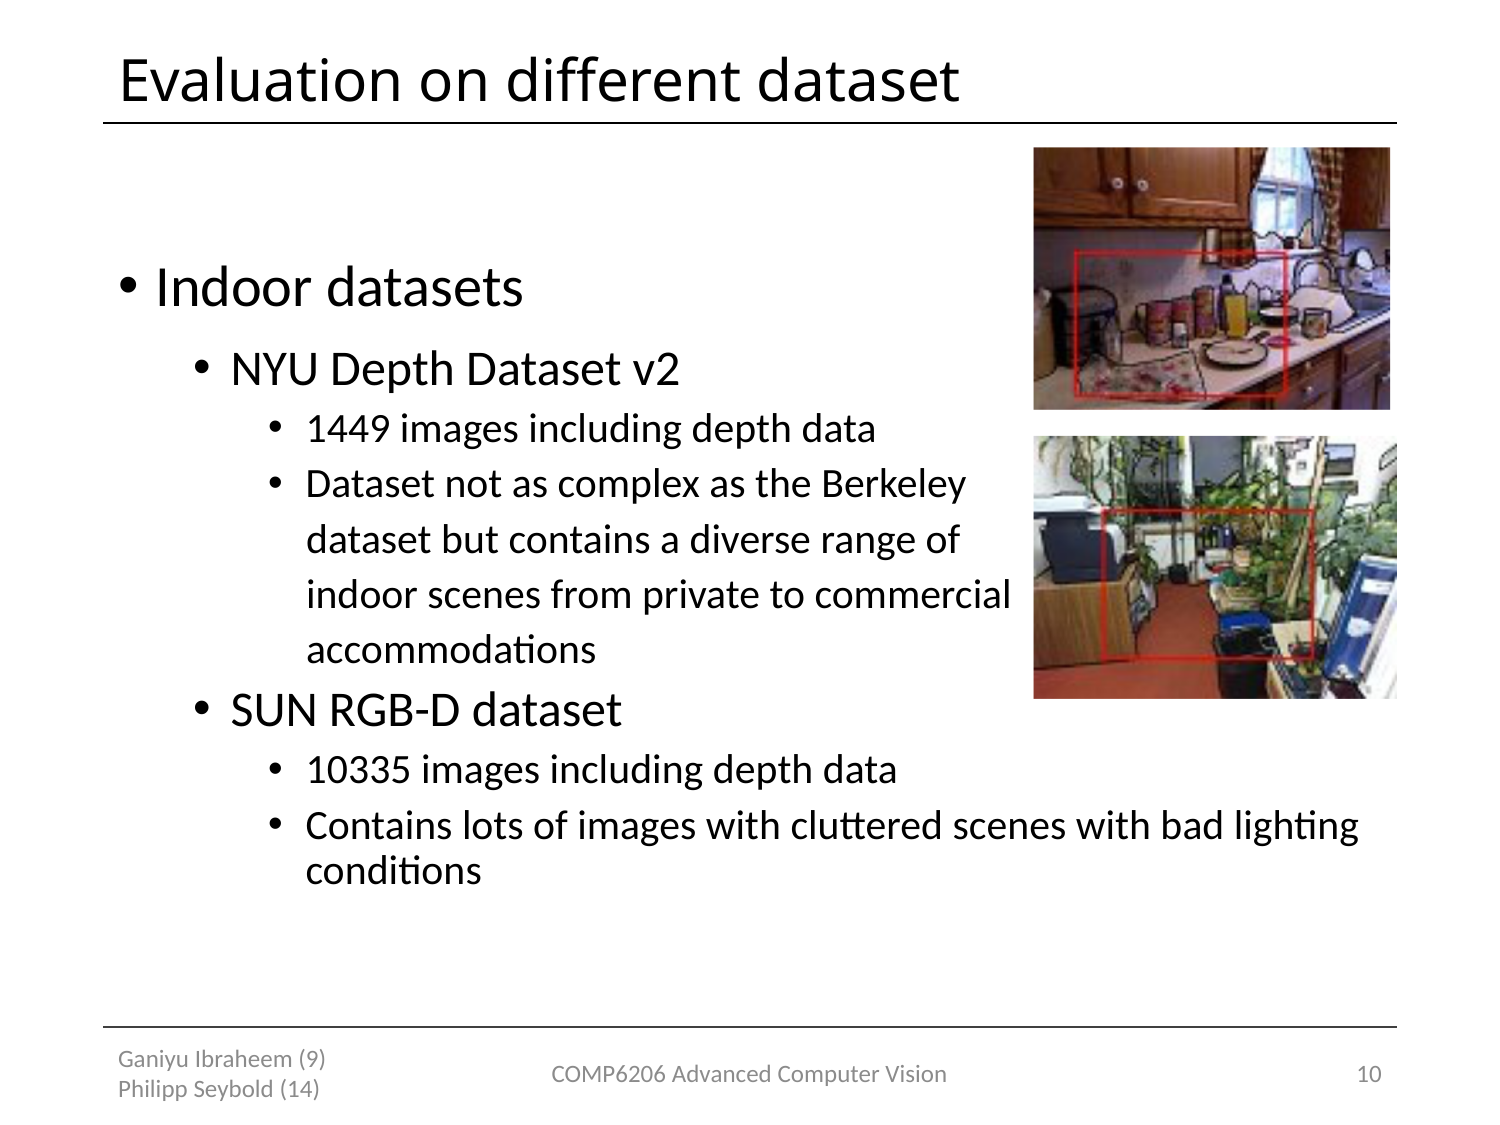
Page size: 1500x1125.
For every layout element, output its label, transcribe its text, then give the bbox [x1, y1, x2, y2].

title Evaluation on different dataset [103, 41, 1397, 124]
slide_number 10 [1059, 1042, 1397, 1103]
slide_number Ganiyu Ibraheem (9) Philipp Seybold (14) [103, 1042, 358, 1103]
footer COMP6206 Advanced Computer Vision [496, 1042, 1004, 1103]
picture [1031, 146, 1397, 700]
list Indoor datasets NYU Depth Dataset v2 1449 images including depth data Dataset not as complex as the Berkeley dataset but contains a diverse range of indoor scenes from private to commercial accommodations SUN RGB-D dataset 10335 images including depth data Contains lots of images with cluttered scenes with bad lighting conditions [103, 248, 1397, 972]
